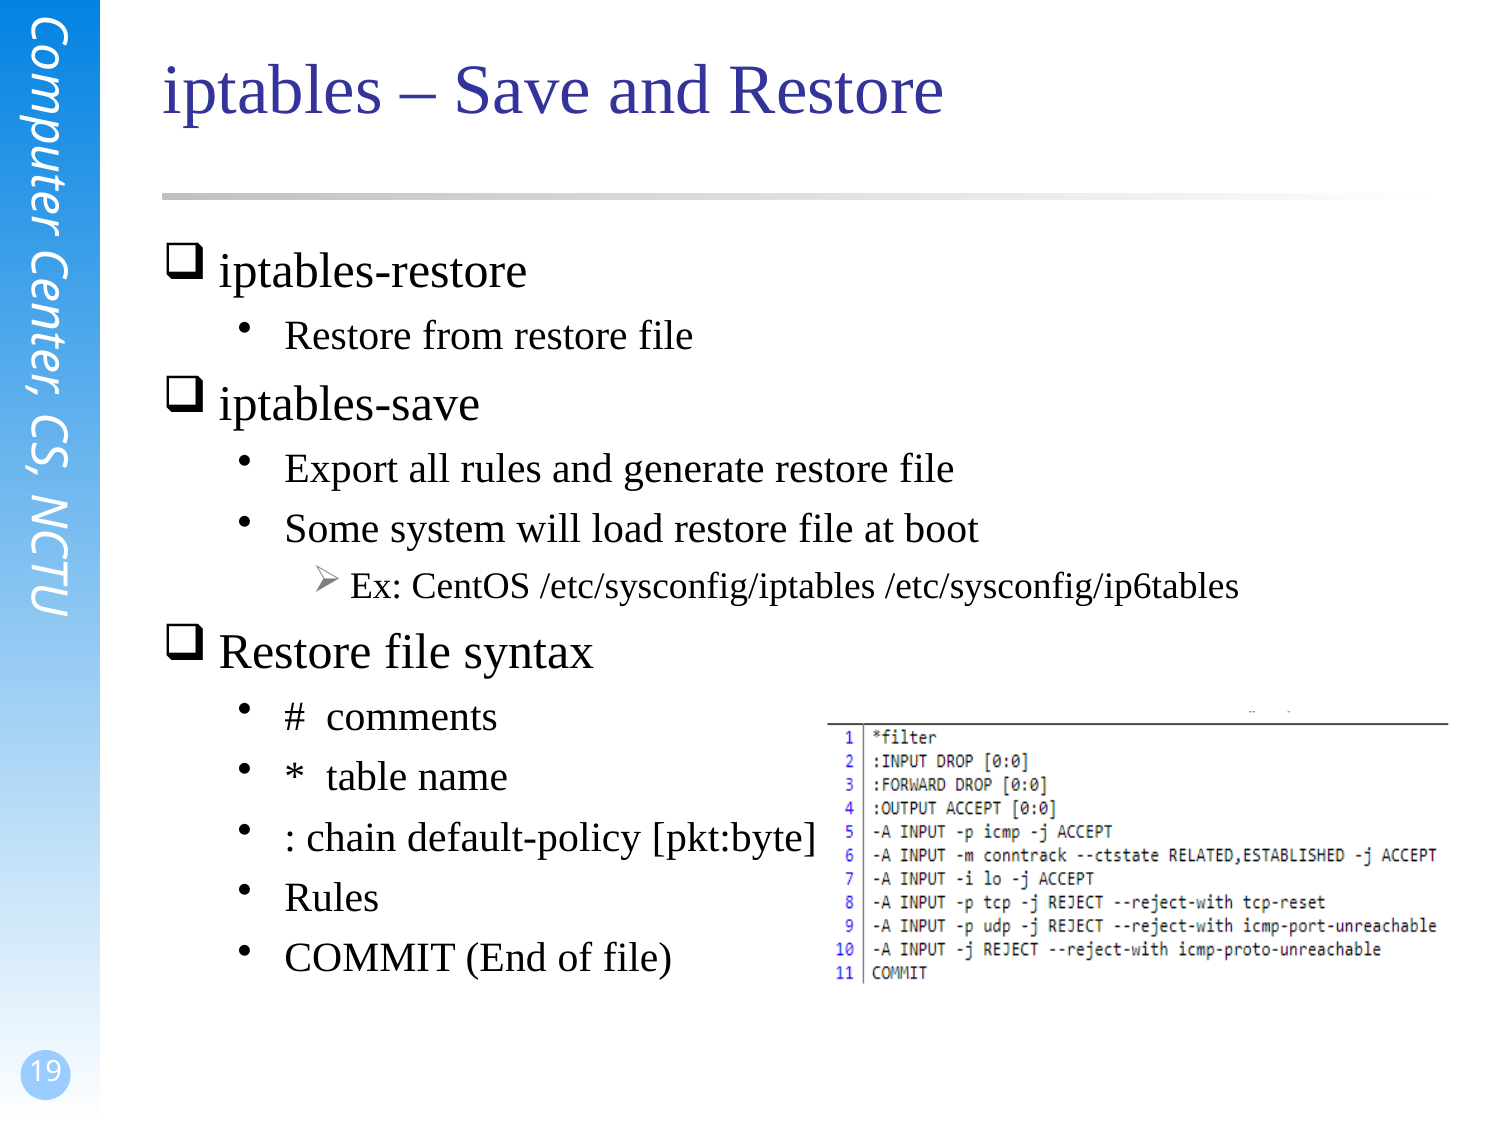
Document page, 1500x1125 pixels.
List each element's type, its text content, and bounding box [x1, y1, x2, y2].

picture [824, 711, 1462, 998]
title iptables – Save and Restore [162, 42, 1438, 231]
list iptables-restore Restore from restore file iptables-save Export all rules and generate restore file Some system will load restore file at boot Ex: CentOS /etc/sysconfig/iptables /etc/sysconfig/ip6tables Restore file syntax # comments * table name : chain default-policy [pkt:byte] Rules COMMIT (End of file) [162, 237, 1438, 1000]
